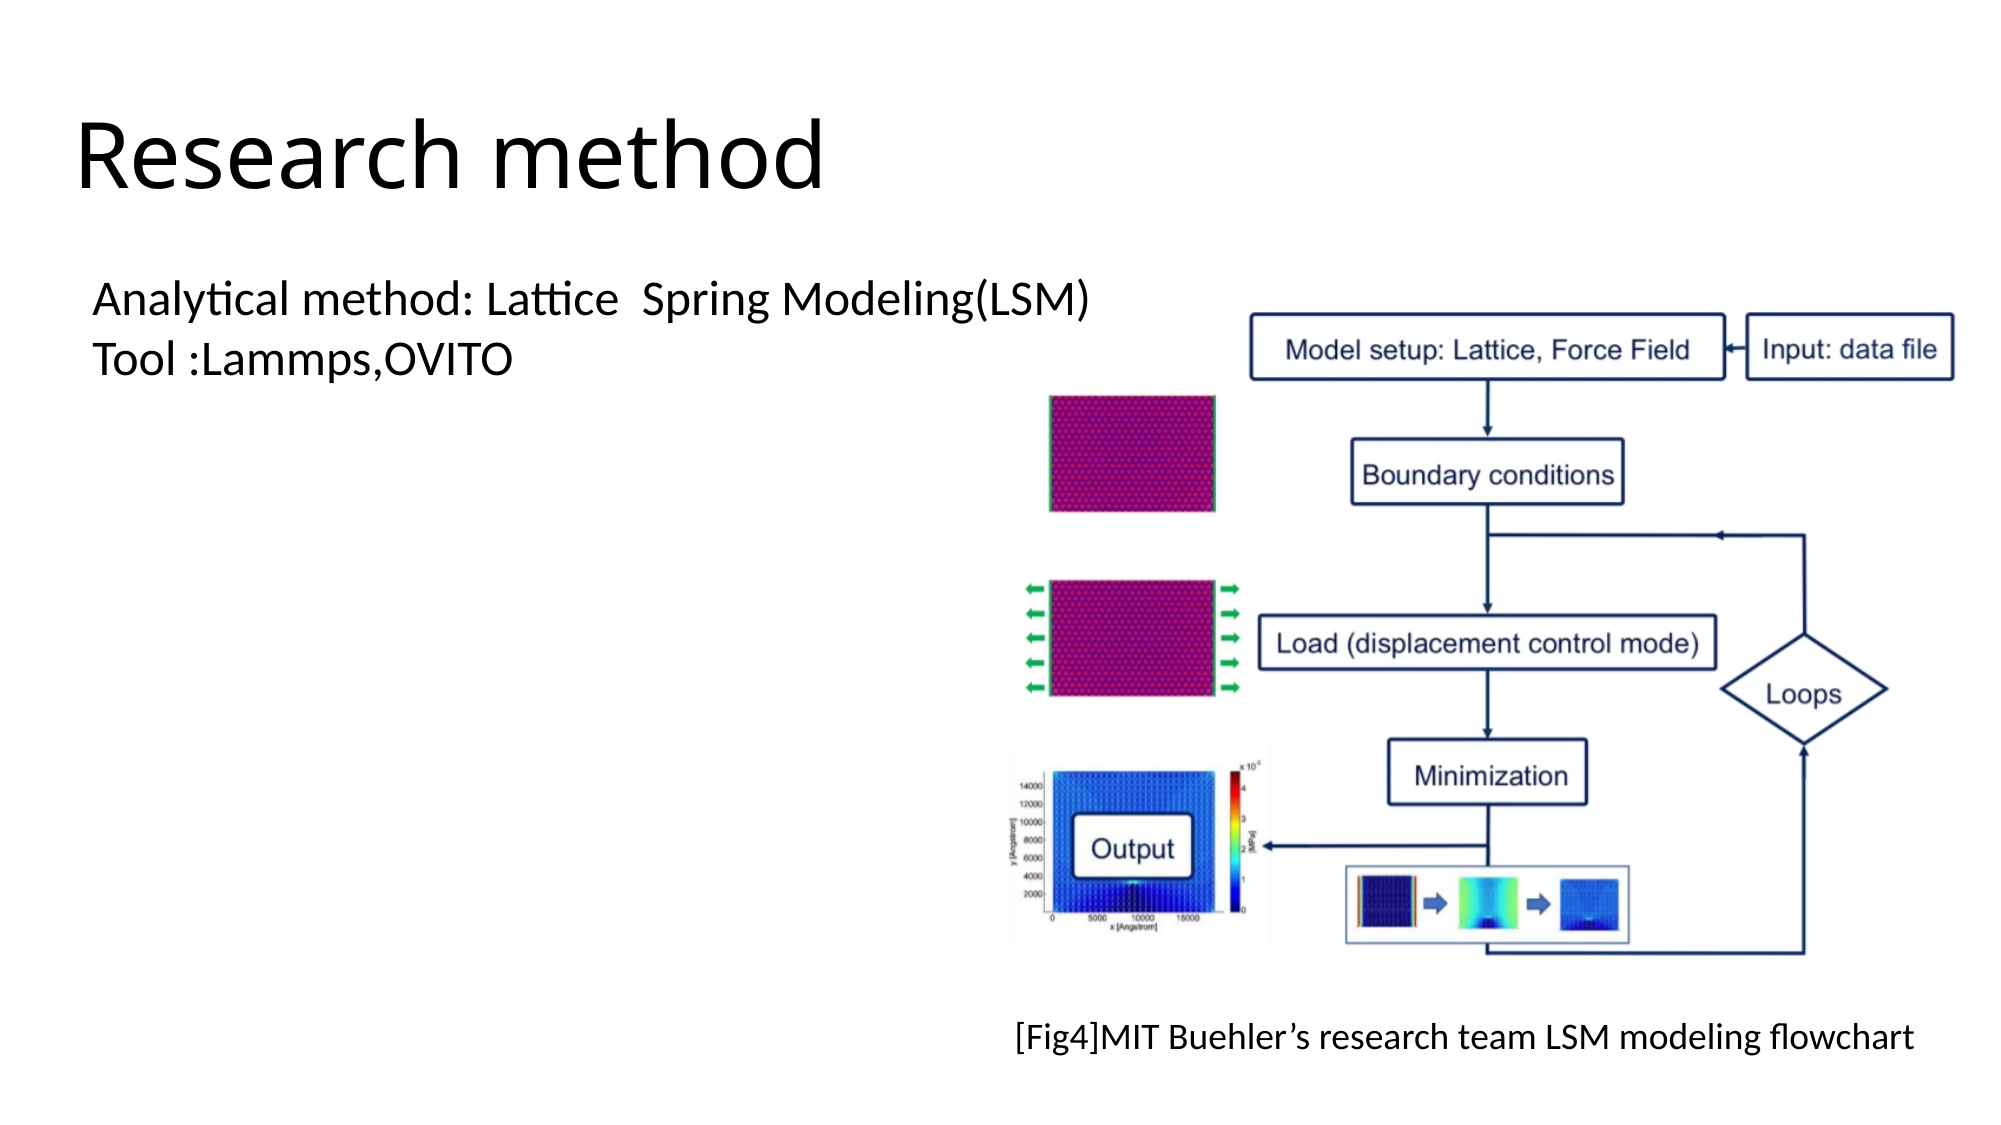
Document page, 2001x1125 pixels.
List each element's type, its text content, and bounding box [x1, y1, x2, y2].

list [999, 277, 1962, 956]
title Research method [58, 50, 1784, 268]
text_box [Fig4]MIT Buehler’s research team LSM modeling flowchart [999, 1004, 1962, 1065]
text_box Analytical method: Lattice Spring Modeling(LSM) Tool :Lammps,OVITO [77, 258, 1152, 394]
